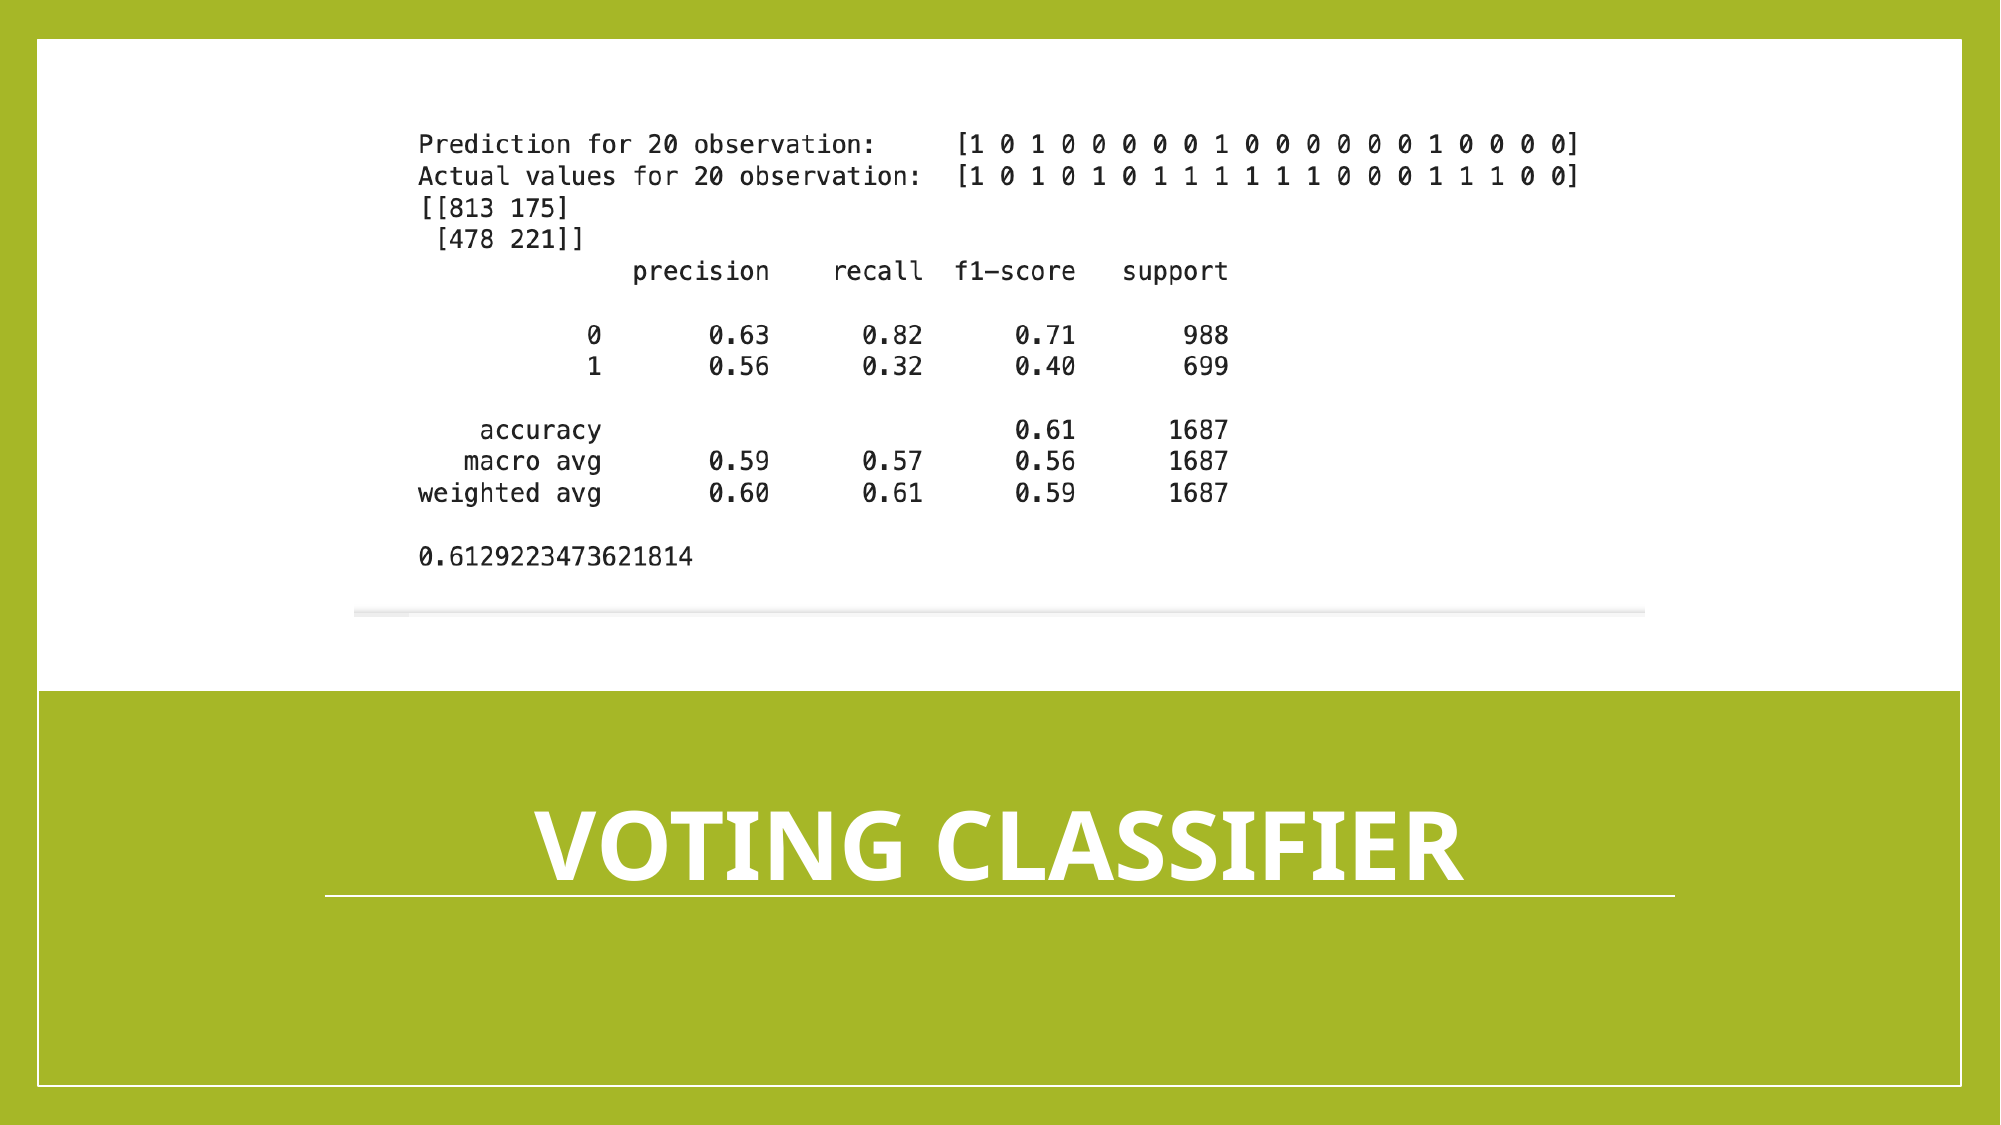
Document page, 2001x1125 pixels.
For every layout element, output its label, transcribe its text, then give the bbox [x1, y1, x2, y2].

title Voting Classifier [182, 692, 1818, 908]
picture [354, 119, 1645, 617]
text_box [36, 38, 1962, 692]
text_box [36, 38, 1963, 1088]
